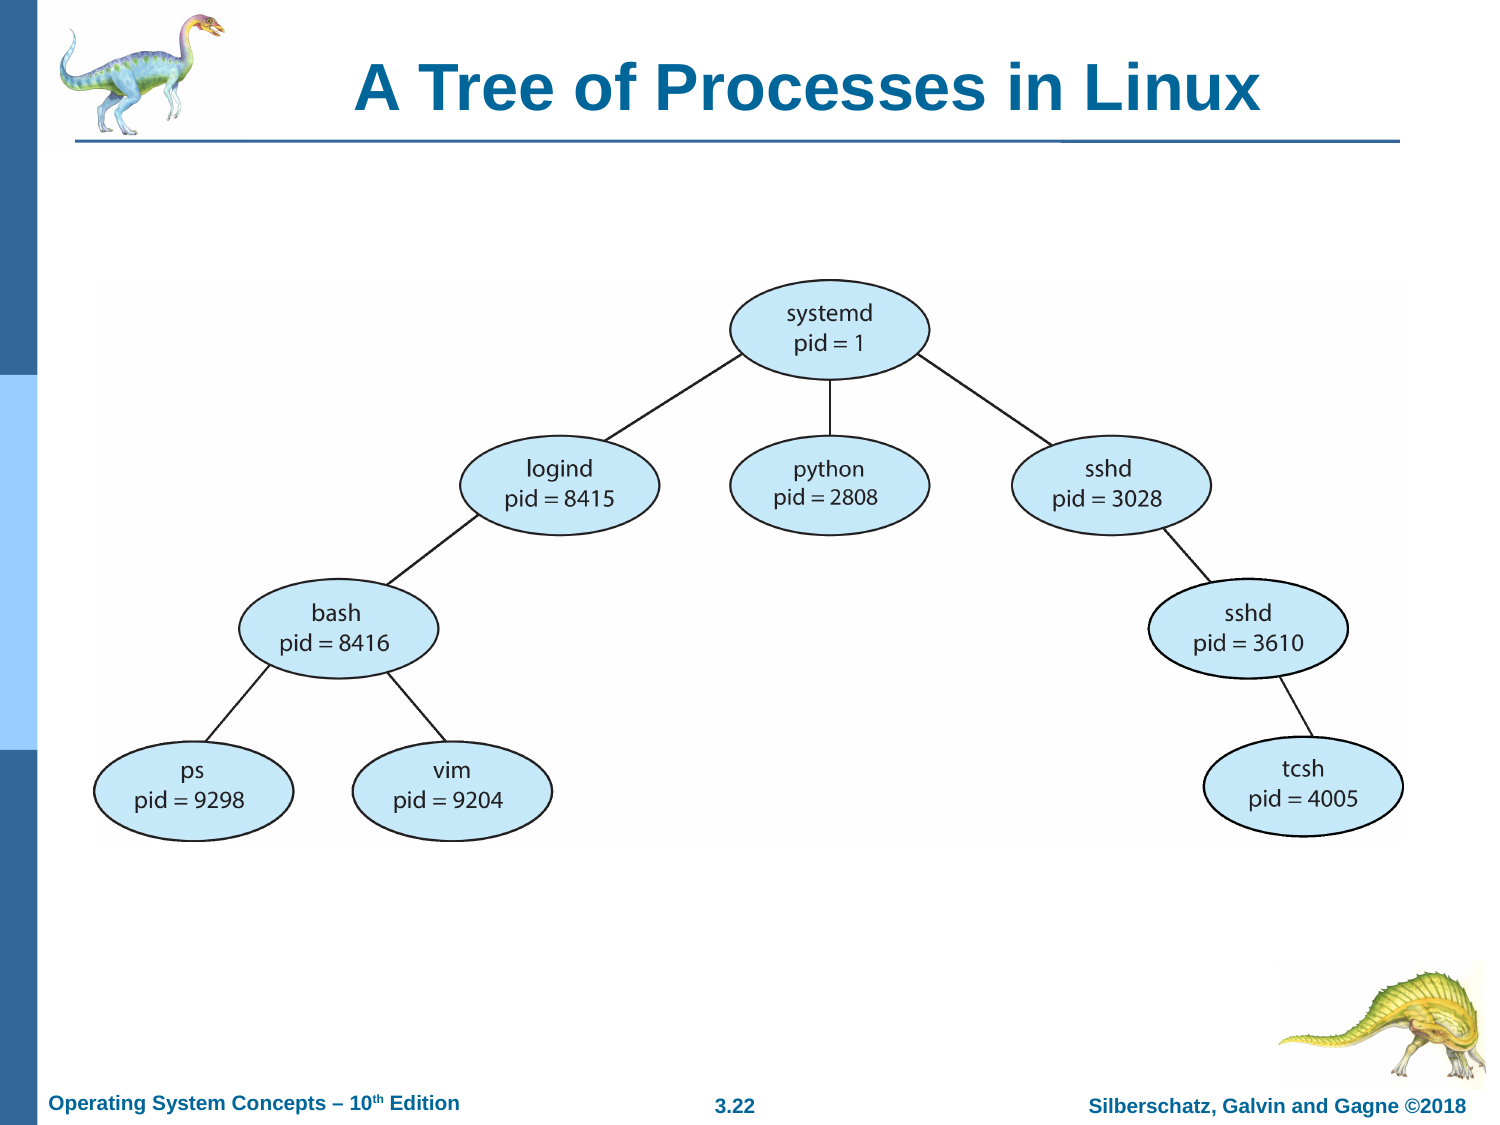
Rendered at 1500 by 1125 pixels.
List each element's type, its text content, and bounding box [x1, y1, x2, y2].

picture [1275, 959, 1486, 1090]
picture [93, 278, 1404, 843]
title A Tree of Processes in Linux [212, 36, 1404, 131]
picture [46, 0, 243, 149]
